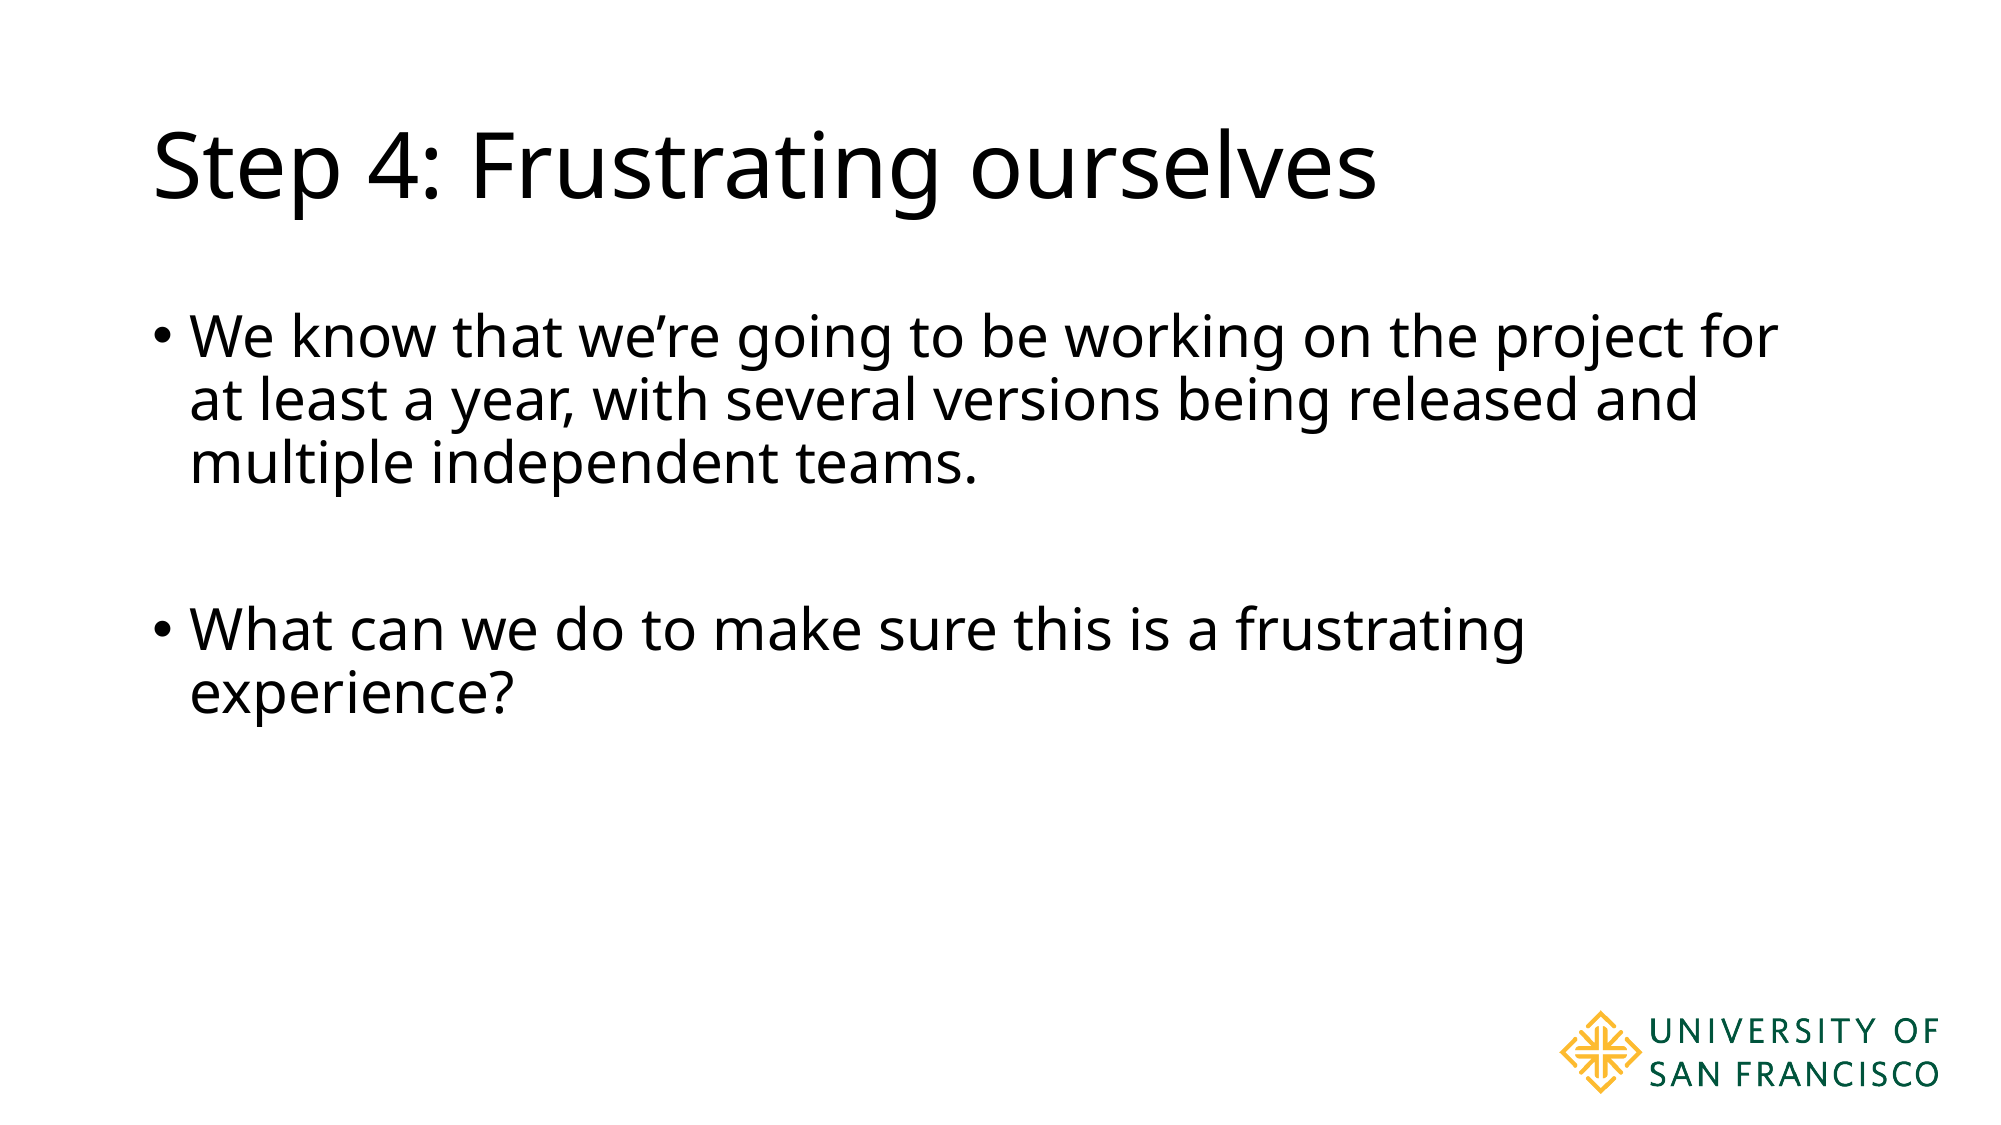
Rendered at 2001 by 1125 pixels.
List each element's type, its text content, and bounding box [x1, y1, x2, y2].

list We know that we’re going to be working on the project for at least a year, with several versions being released and multiple independent teams. What can we do to make sure this is a frustrating experience? [137, 299, 1863, 1014]
picture [1559, 1010, 1938, 1094]
title Step 4: Frustrating ourselves [137, 59, 1863, 278]
